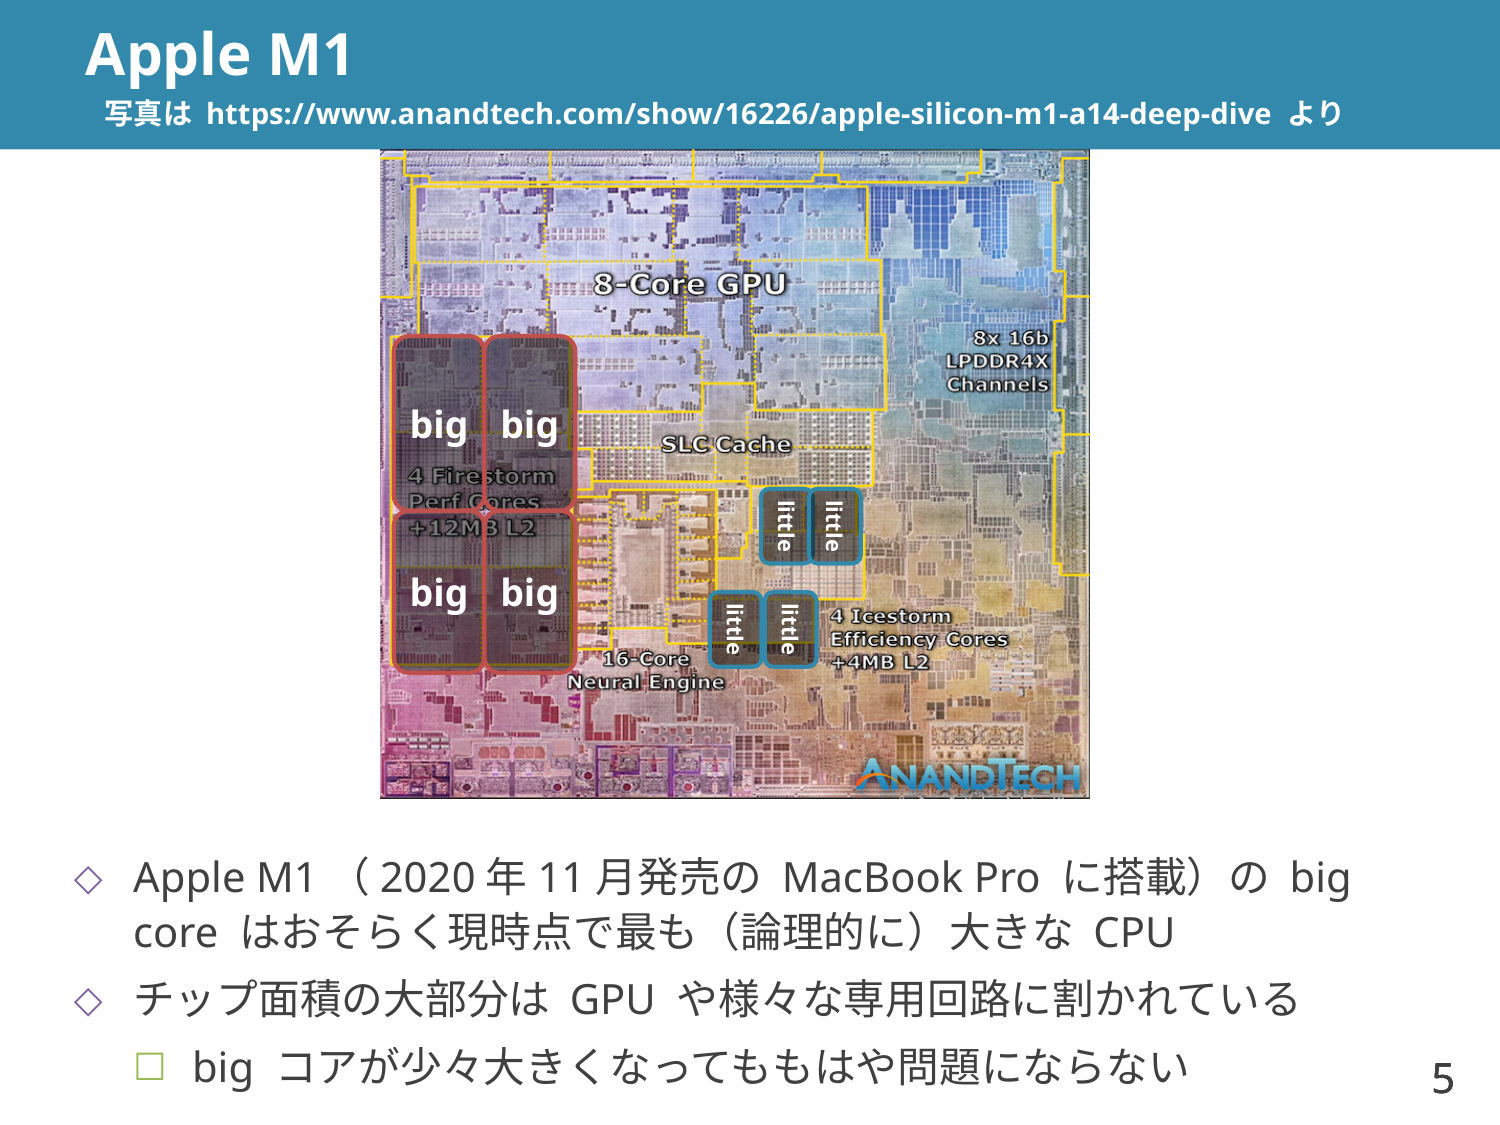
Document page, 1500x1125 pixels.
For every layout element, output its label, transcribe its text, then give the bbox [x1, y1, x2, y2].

title Apple M1 写真は https://www.anandtech.com/show/16226/apple-silicon-m1-a14-deep-dive より [70, 0, 1500, 150]
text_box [380, 148, 1090, 799]
list Apple M1（2020年11月発売の MacBook Pro に搭載）の big core はおそらく現時点で最も（論理的に）大きな CPU チップ面積の大部分は GPU や様々な専用回路に割かれている big コアが少々大きくなってももはや問題にならない [0, 842, 1445, 1095]
